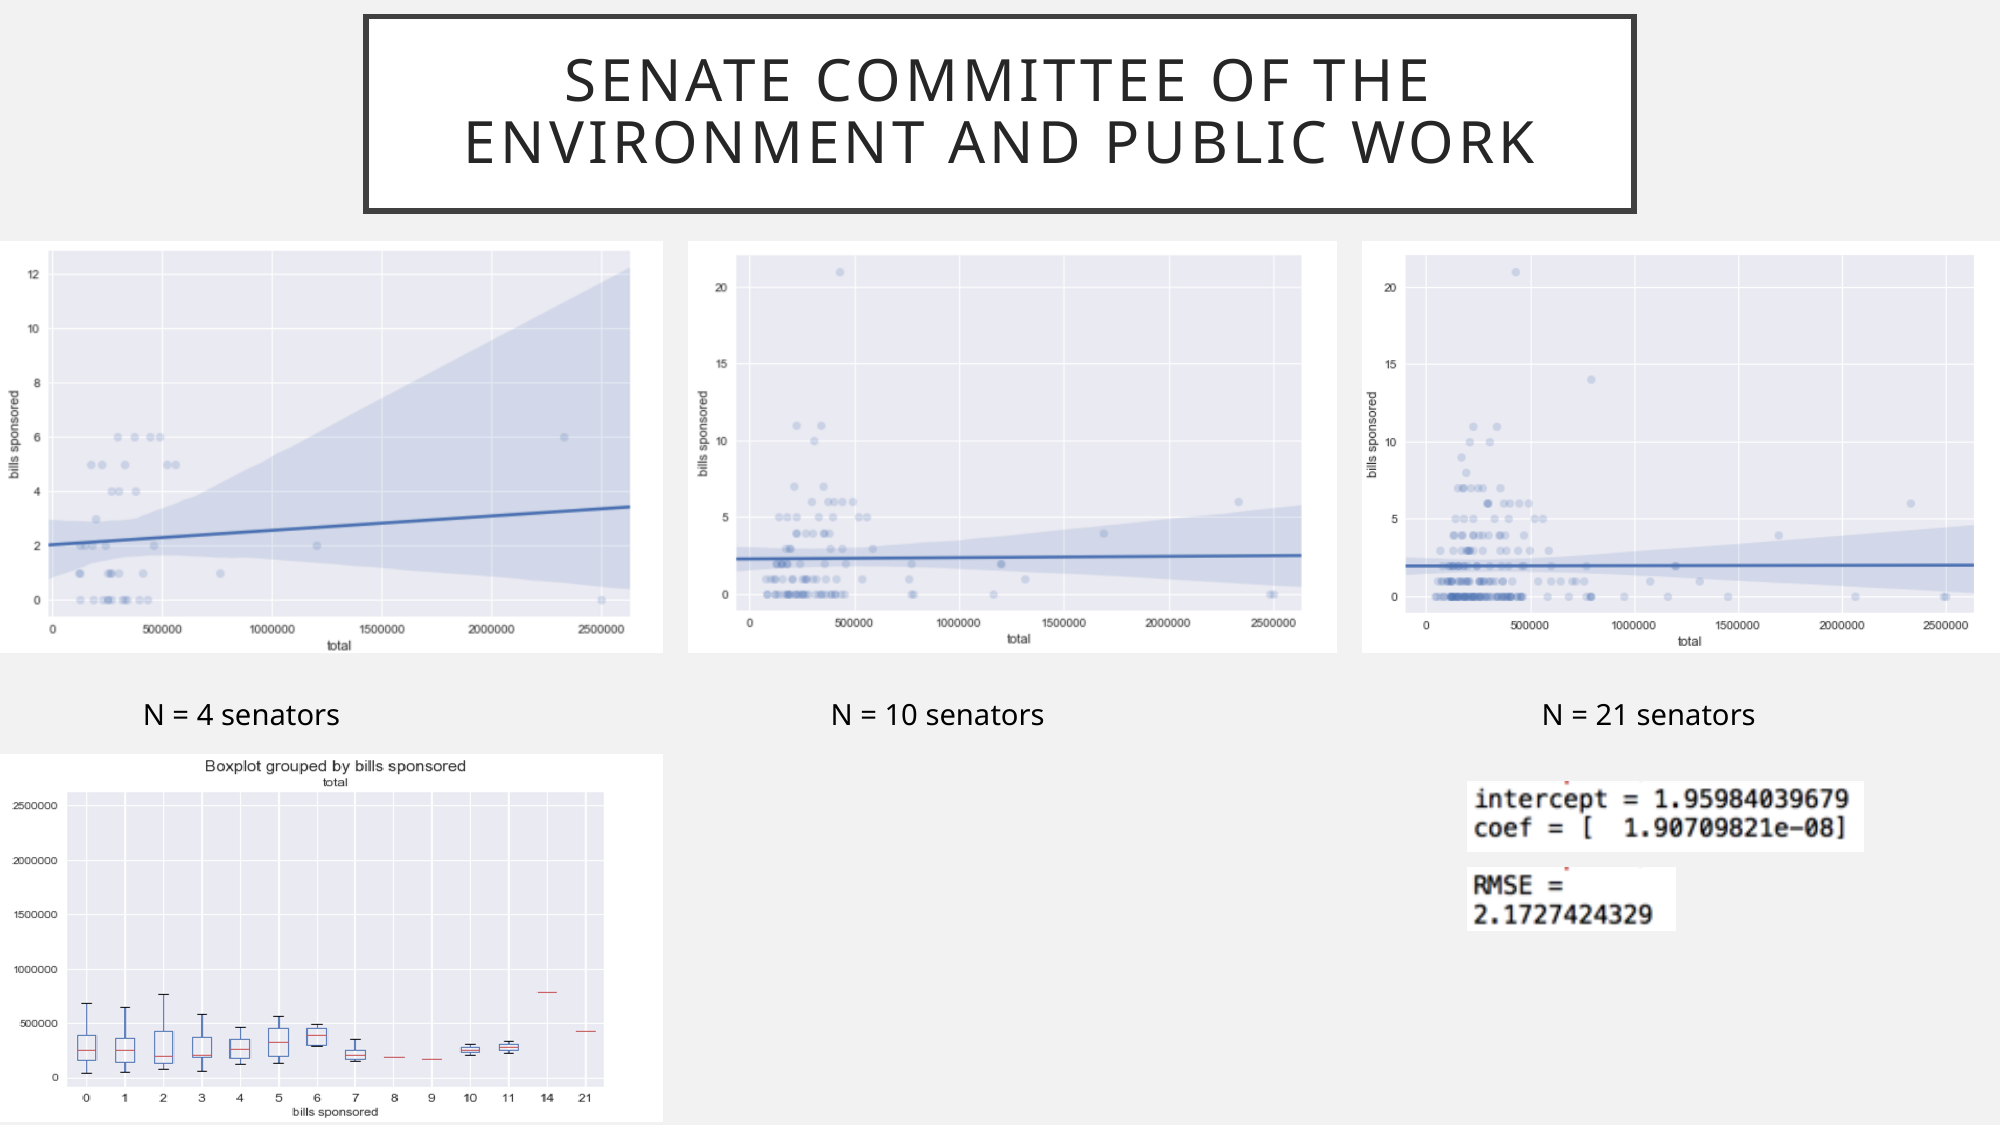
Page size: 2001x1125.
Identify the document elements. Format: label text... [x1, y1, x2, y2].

picture [0, 241, 663, 653]
picture [1362, 241, 2000, 653]
picture [1467, 781, 1864, 852]
text_box N = 21 senators [1526, 688, 1983, 739]
picture [1467, 867, 1676, 931]
picture [0, 754, 663, 1122]
title Senate committee of the environment and public work [363, 14, 1637, 214]
picture [688, 241, 1337, 653]
text_box N = 4 senators [128, 688, 585, 739]
text_box N = 10 senators [815, 688, 1272, 739]
